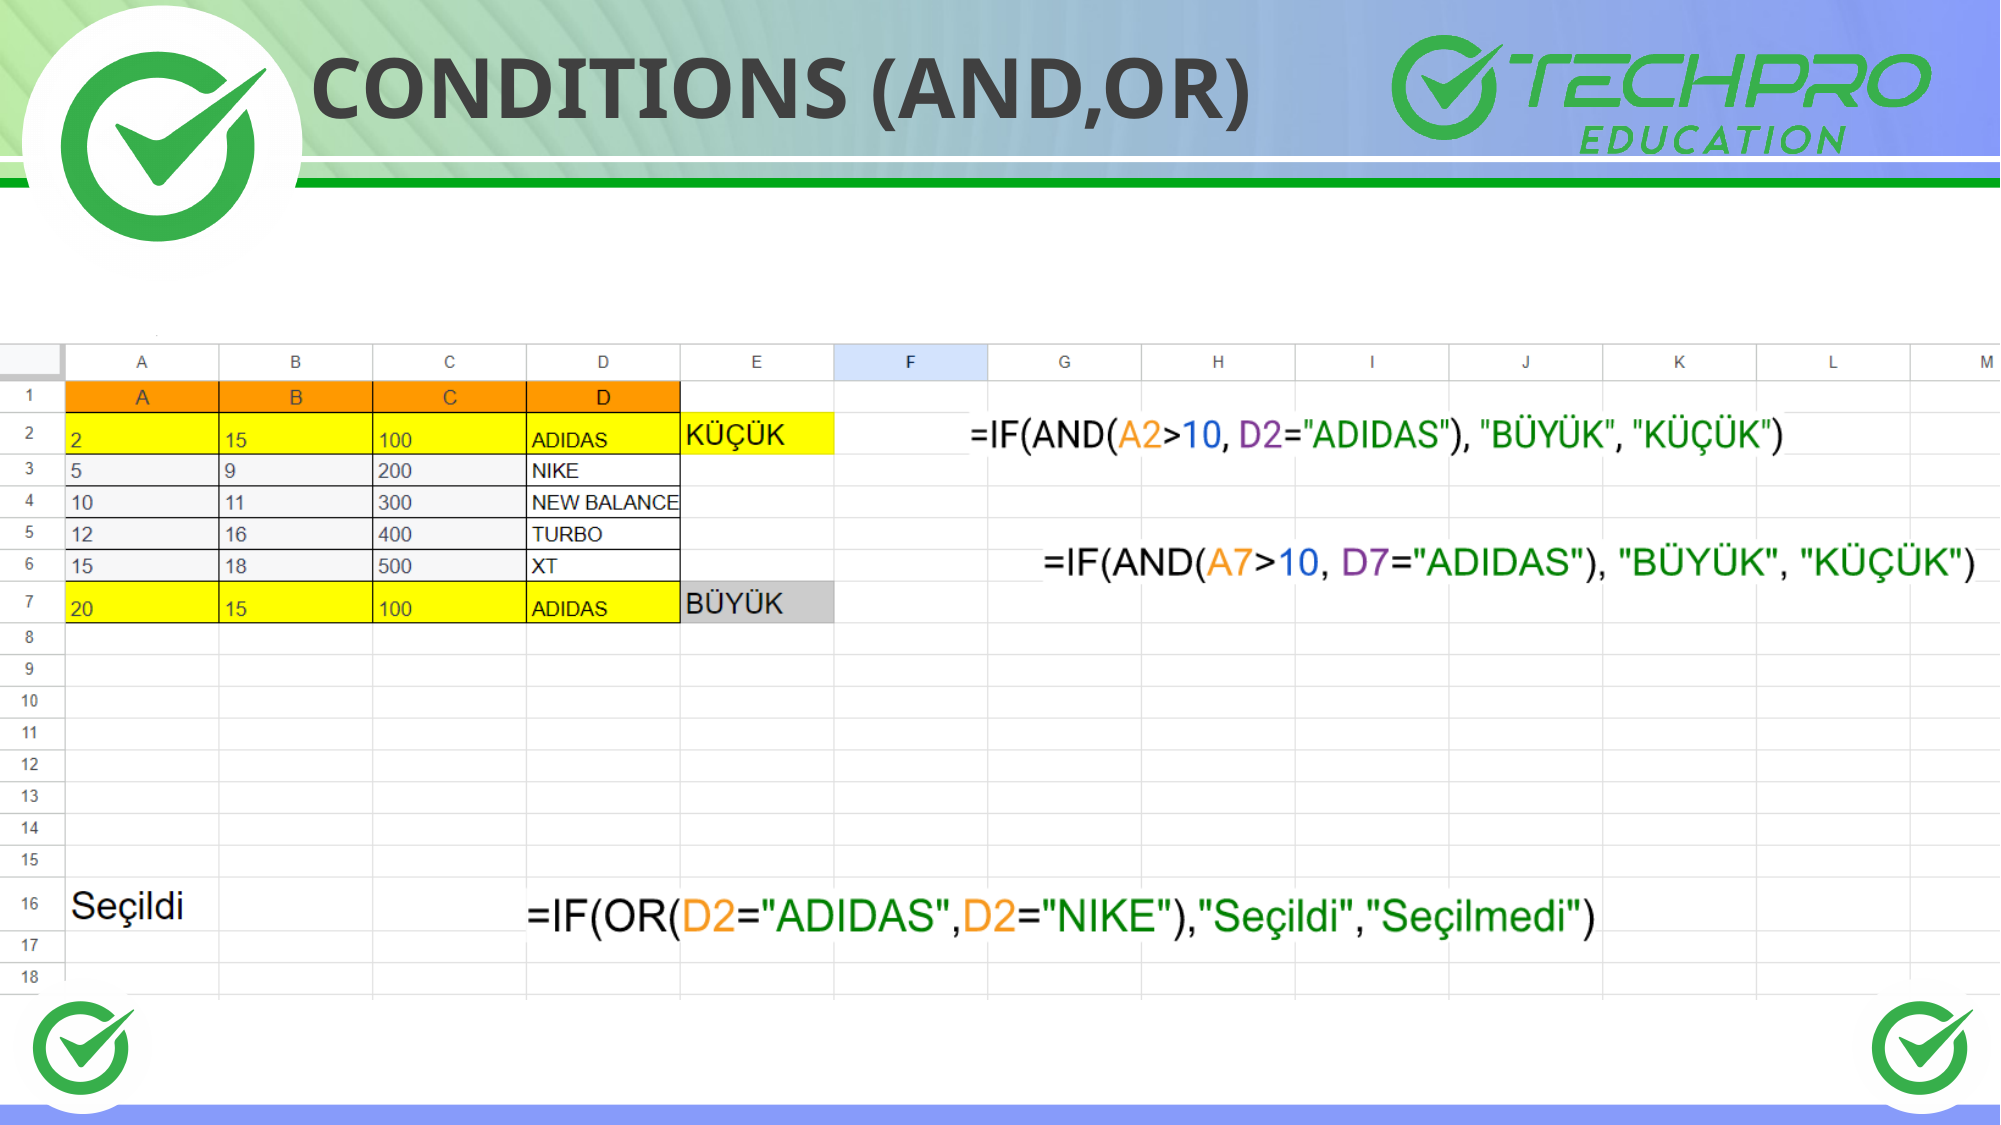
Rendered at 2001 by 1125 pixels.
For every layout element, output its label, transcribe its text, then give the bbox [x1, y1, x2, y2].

picture [0, 0, 2000, 303]
picture [0, 335, 2000, 1125]
list CONDITIONS (AND,OR) [321, 39, 1386, 148]
